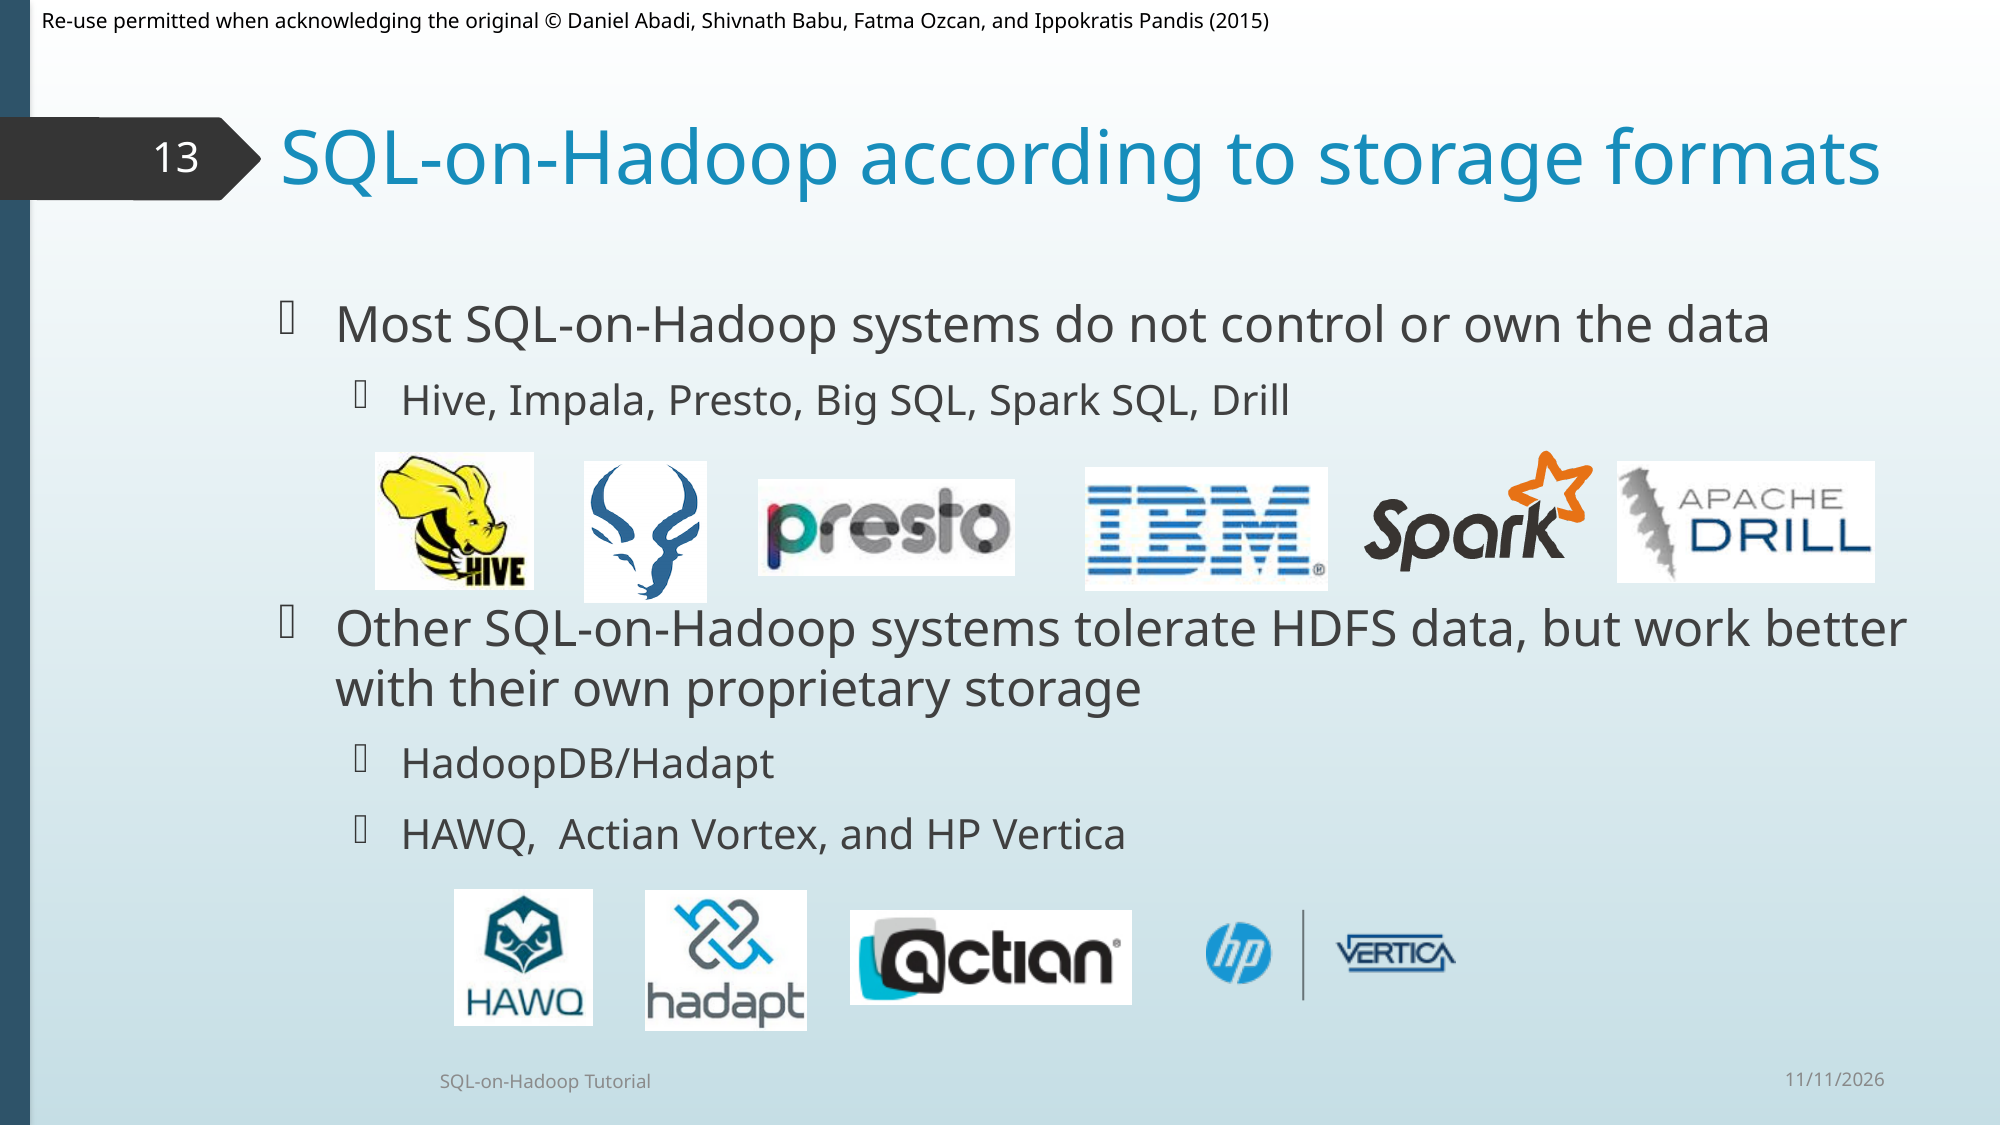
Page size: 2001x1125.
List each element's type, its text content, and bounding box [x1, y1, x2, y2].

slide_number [1711, 1050, 1900, 1112]
footer SQL-on-Hadoop Tutorial [424, 1051, 1675, 1112]
picture [454, 888, 594, 1026]
picture [850, 910, 1132, 1005]
picture [1085, 466, 1329, 591]
picture [375, 452, 534, 590]
picture [584, 461, 707, 603]
list Most SQL-on-Hadoop systems do not control or own the data Hive, Impala, Presto, Big SQL, Spark SQL, Drill Other SQL-on-Hadoop systems tolerate HDFS data, but work better with their own proprietary storage HadoopDB/Hadapt HAWQ, Actian Vortex, and HP Vertica [263, 285, 1948, 1075]
picture [1361, 448, 1594, 573]
picture [758, 478, 1015, 577]
picture [644, 889, 807, 1031]
slide_number 13 [87, 129, 216, 189]
picture [1206, 902, 1456, 1013]
text_box [376, 590, 532, 594]
title SQL-on-Hadoop according to storage formats [265, 102, 1986, 313]
picture [1616, 461, 1875, 584]
